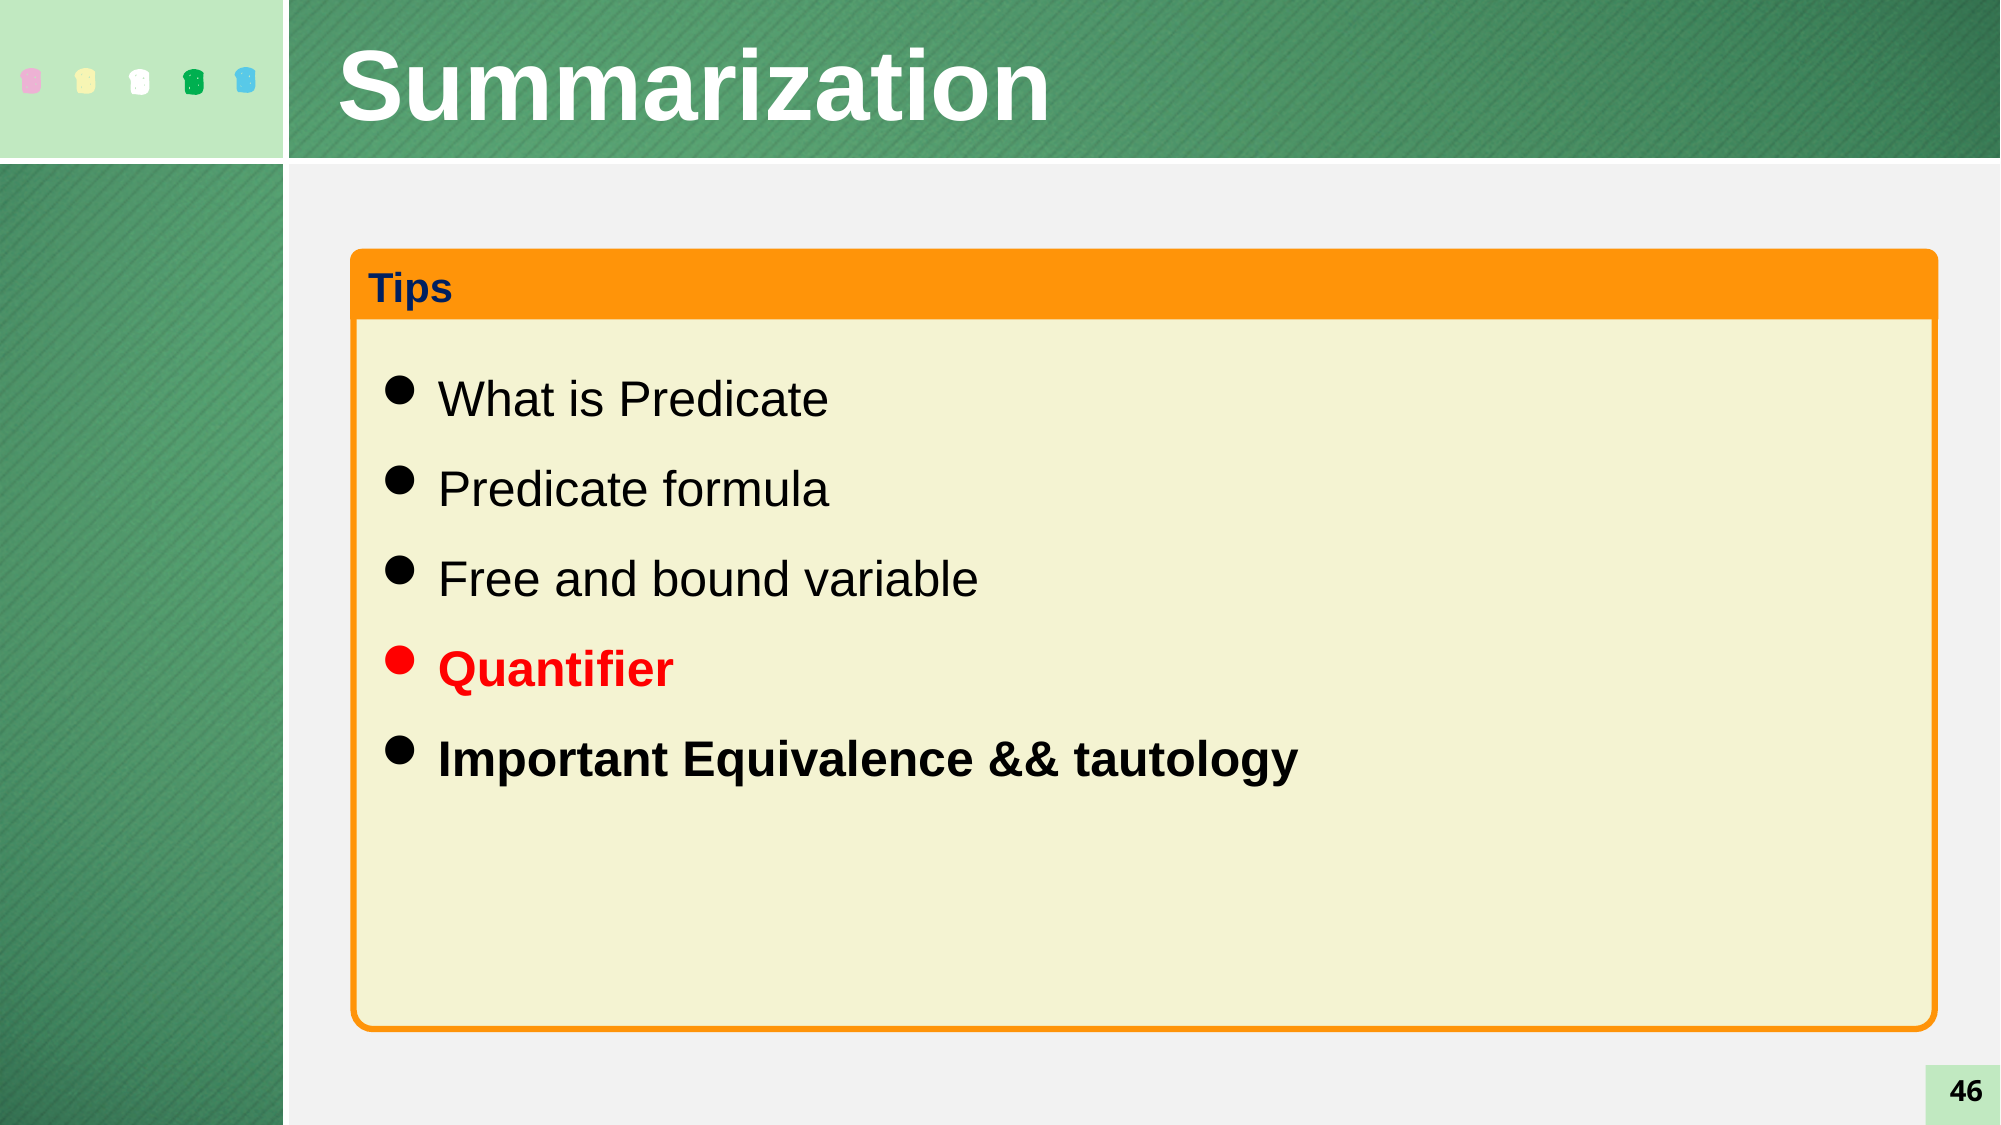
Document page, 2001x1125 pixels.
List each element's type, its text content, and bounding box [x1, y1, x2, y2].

text_box What is Predicate Predicate formula Free and bound variable Quantifier Important Equivalence && tautology [366, 329, 1956, 870]
slide_number 46 [1925, 1065, 2000, 1125]
text_box Tips [348, 247, 1940, 321]
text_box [19, 65, 258, 95]
text_box [352, 321, 1936, 1031]
picture [0, 164, 283, 1125]
picture [289, 0, 2000, 158]
text_box Summarization [322, 12, 1948, 148]
